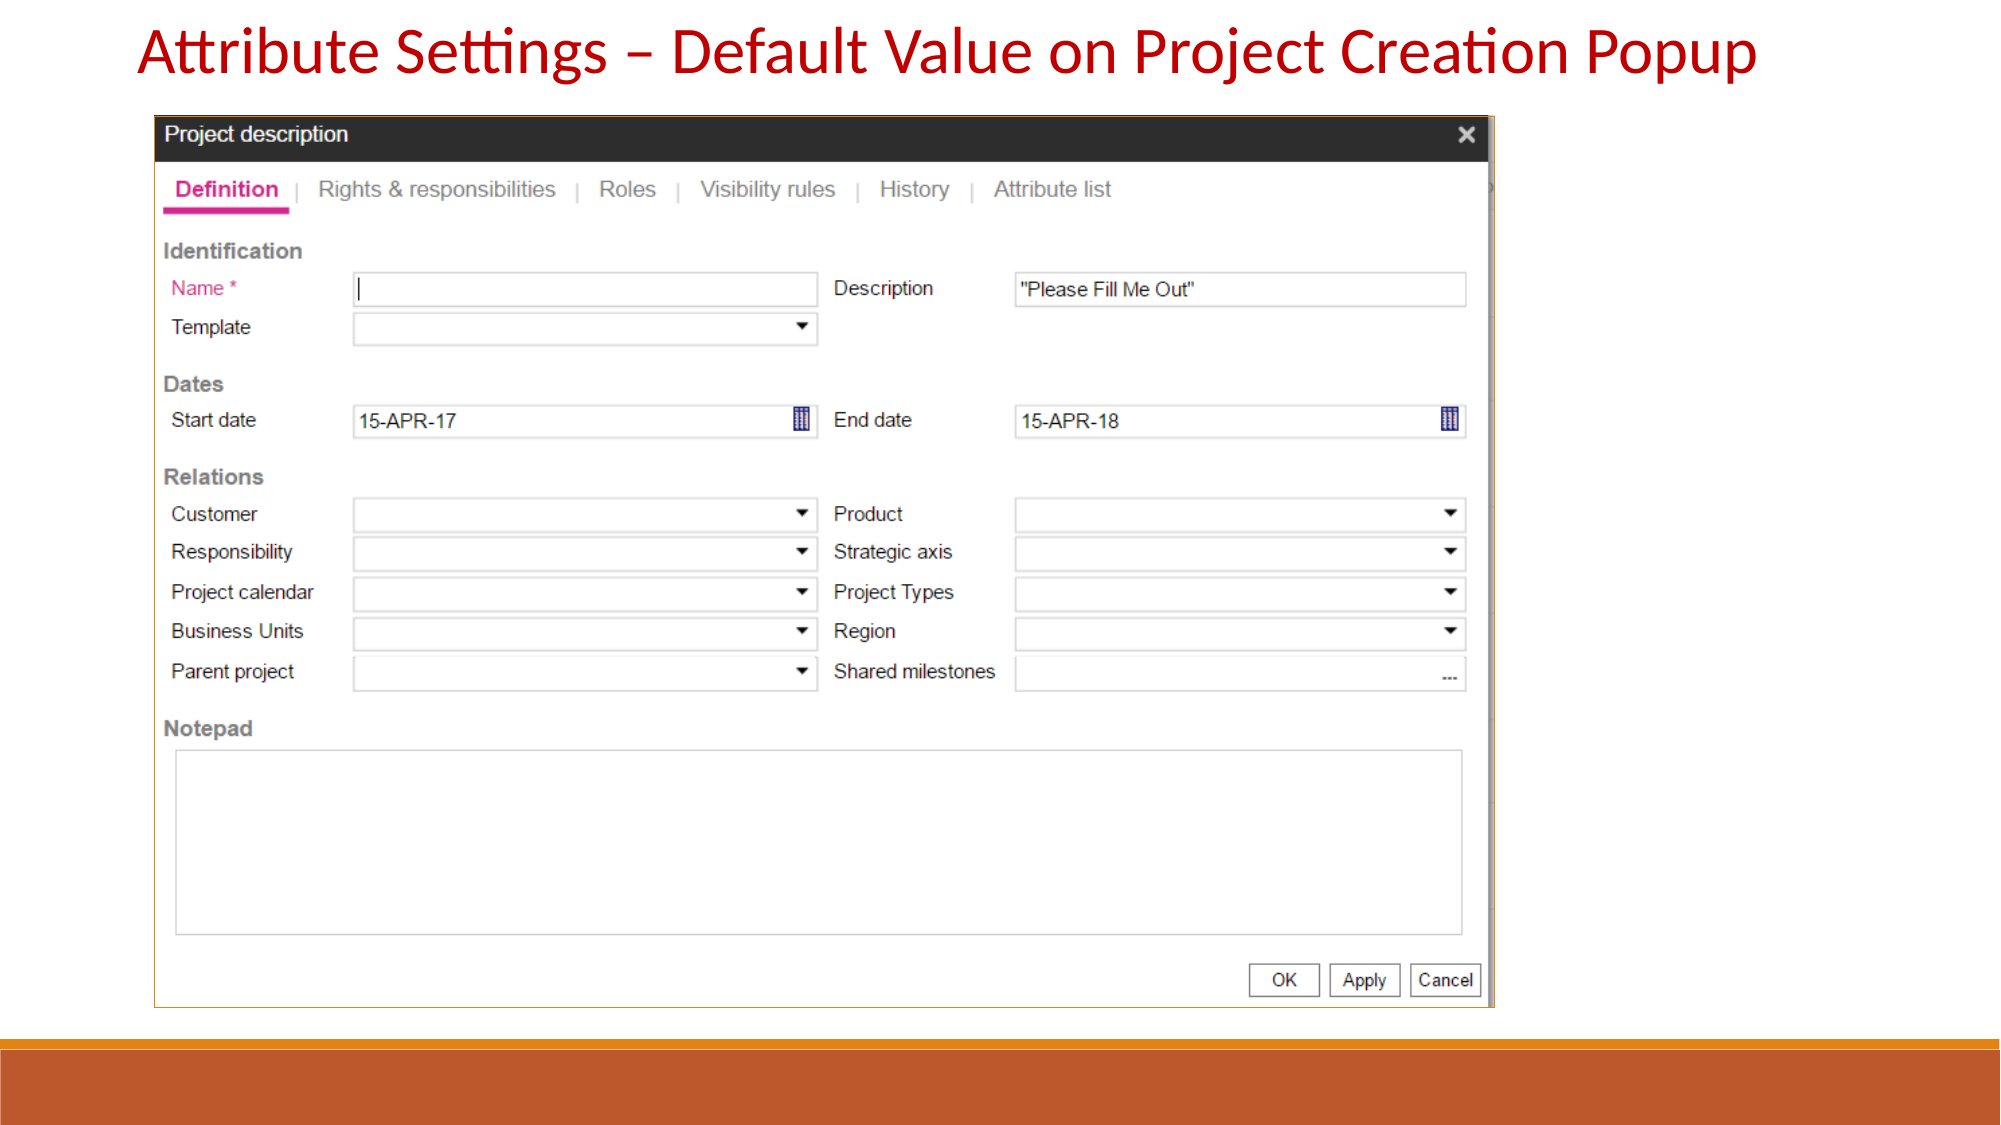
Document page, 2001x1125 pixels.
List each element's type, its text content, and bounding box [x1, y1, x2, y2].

text_box Attribute Settings – Default Value on Project Creation Popup [123, 0, 1790, 95]
picture [154, 115, 1496, 1008]
